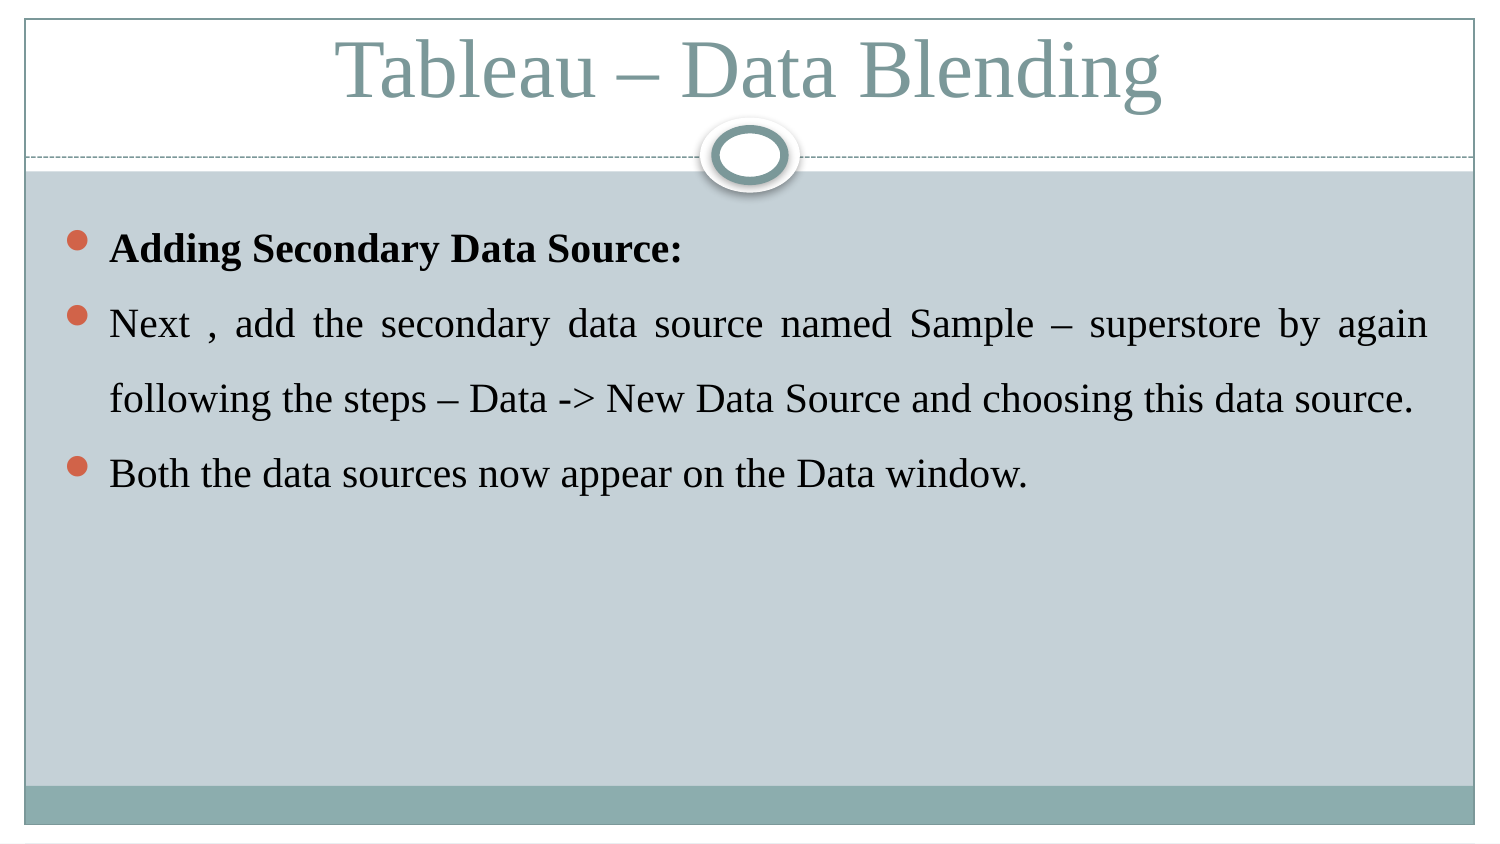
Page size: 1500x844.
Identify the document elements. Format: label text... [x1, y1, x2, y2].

title Tableau – Data Blending [49, 28, 1450, 122]
list Adding Secondary Data Source: Next , add the secondary data source named Sample – superstore by again following the steps – Data -> New Data Source and choosing this data source. Both the data sources now appear on the Data window. [49, 187, 1445, 751]
